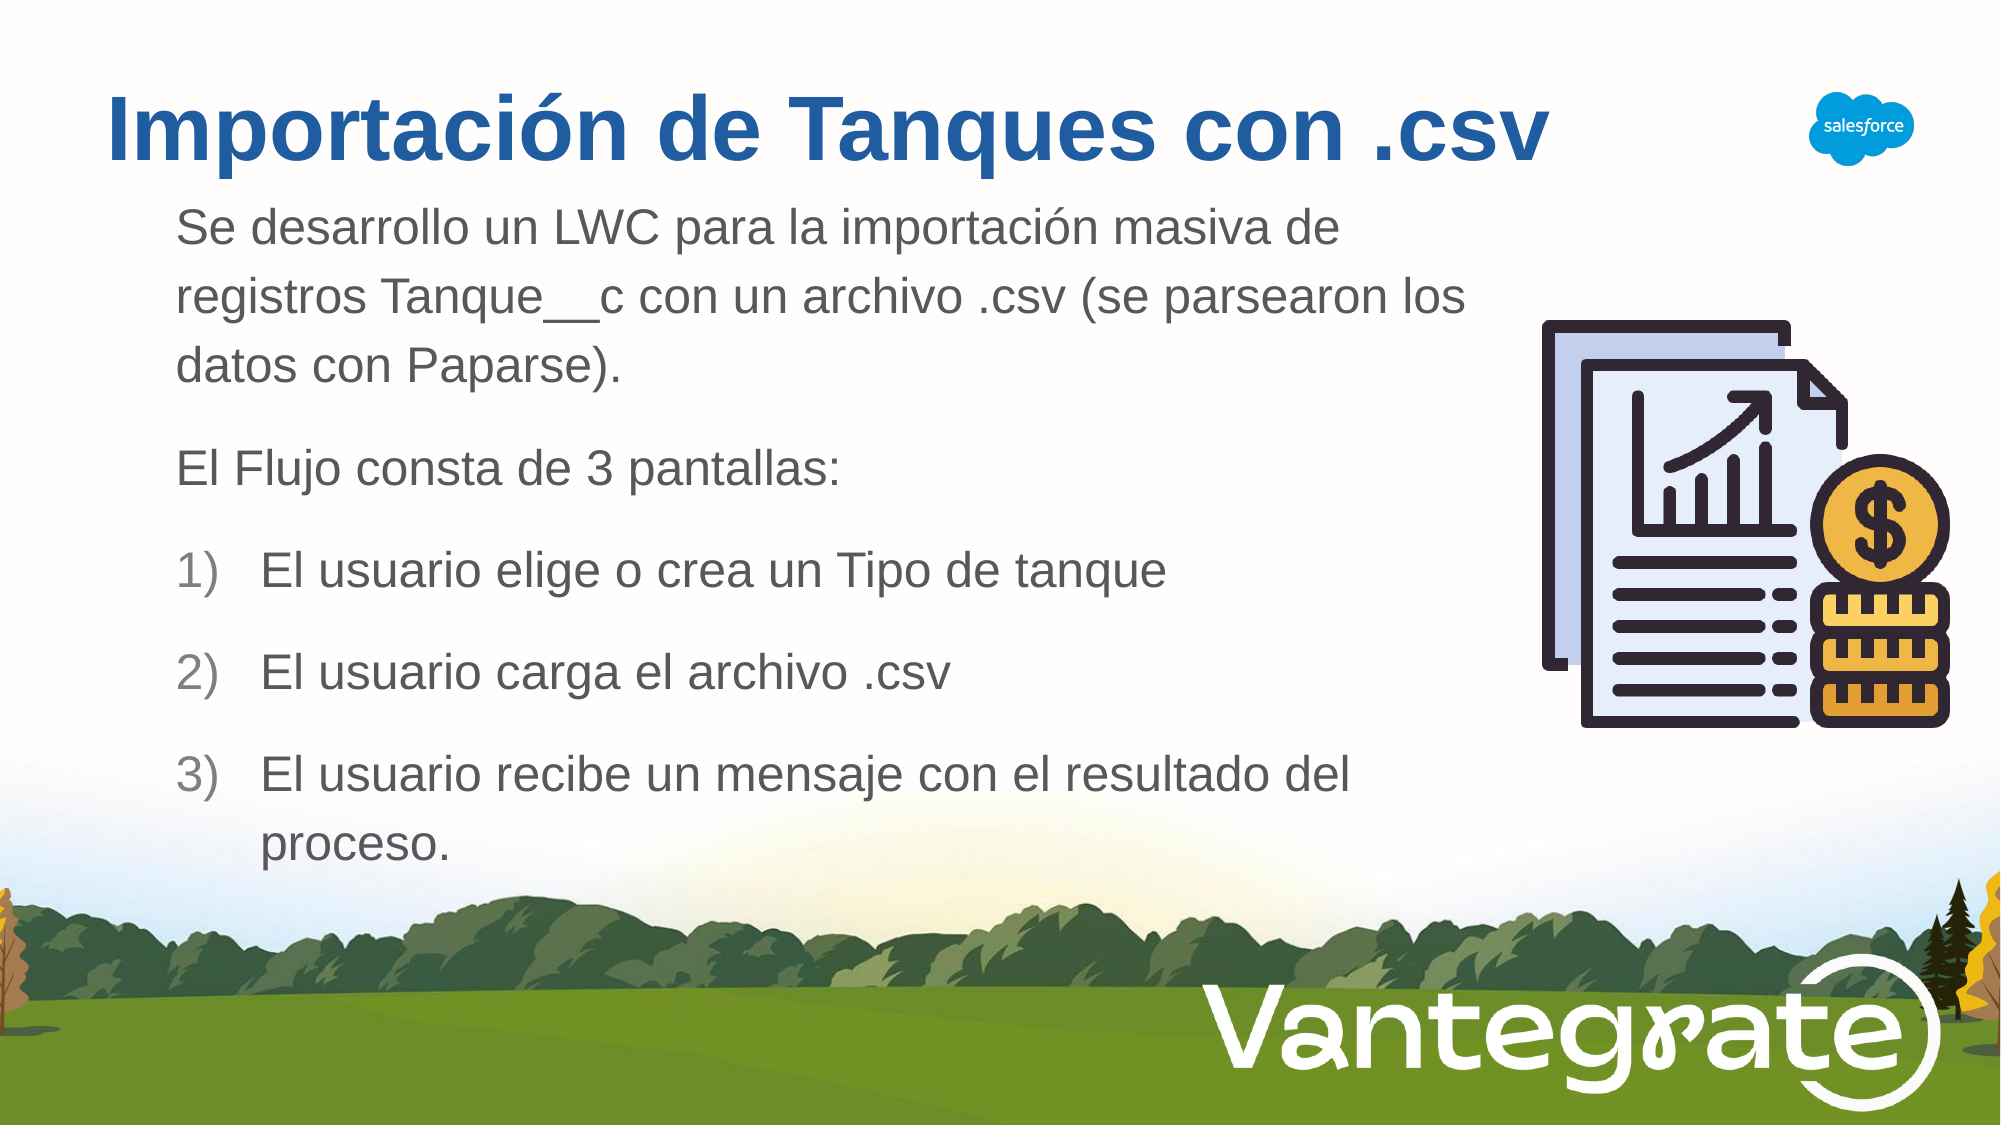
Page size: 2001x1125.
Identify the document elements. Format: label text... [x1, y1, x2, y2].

picture [0, 0, 2001, 1125]
list Se desarrollo un LWC para la importación masiva de registros Tanque__c con un archivo .csv (se parsearon los datos con Paparse). El Flujo consta de 3 pantallas: El usuario elige o crea un Tipo de tanque El usuario carga el archivo .csv El usuario recibe un mensaje con el resultado del proceso. [160, 170, 1543, 797]
title Importación de Tanques con .csv [91, 63, 1612, 197]
